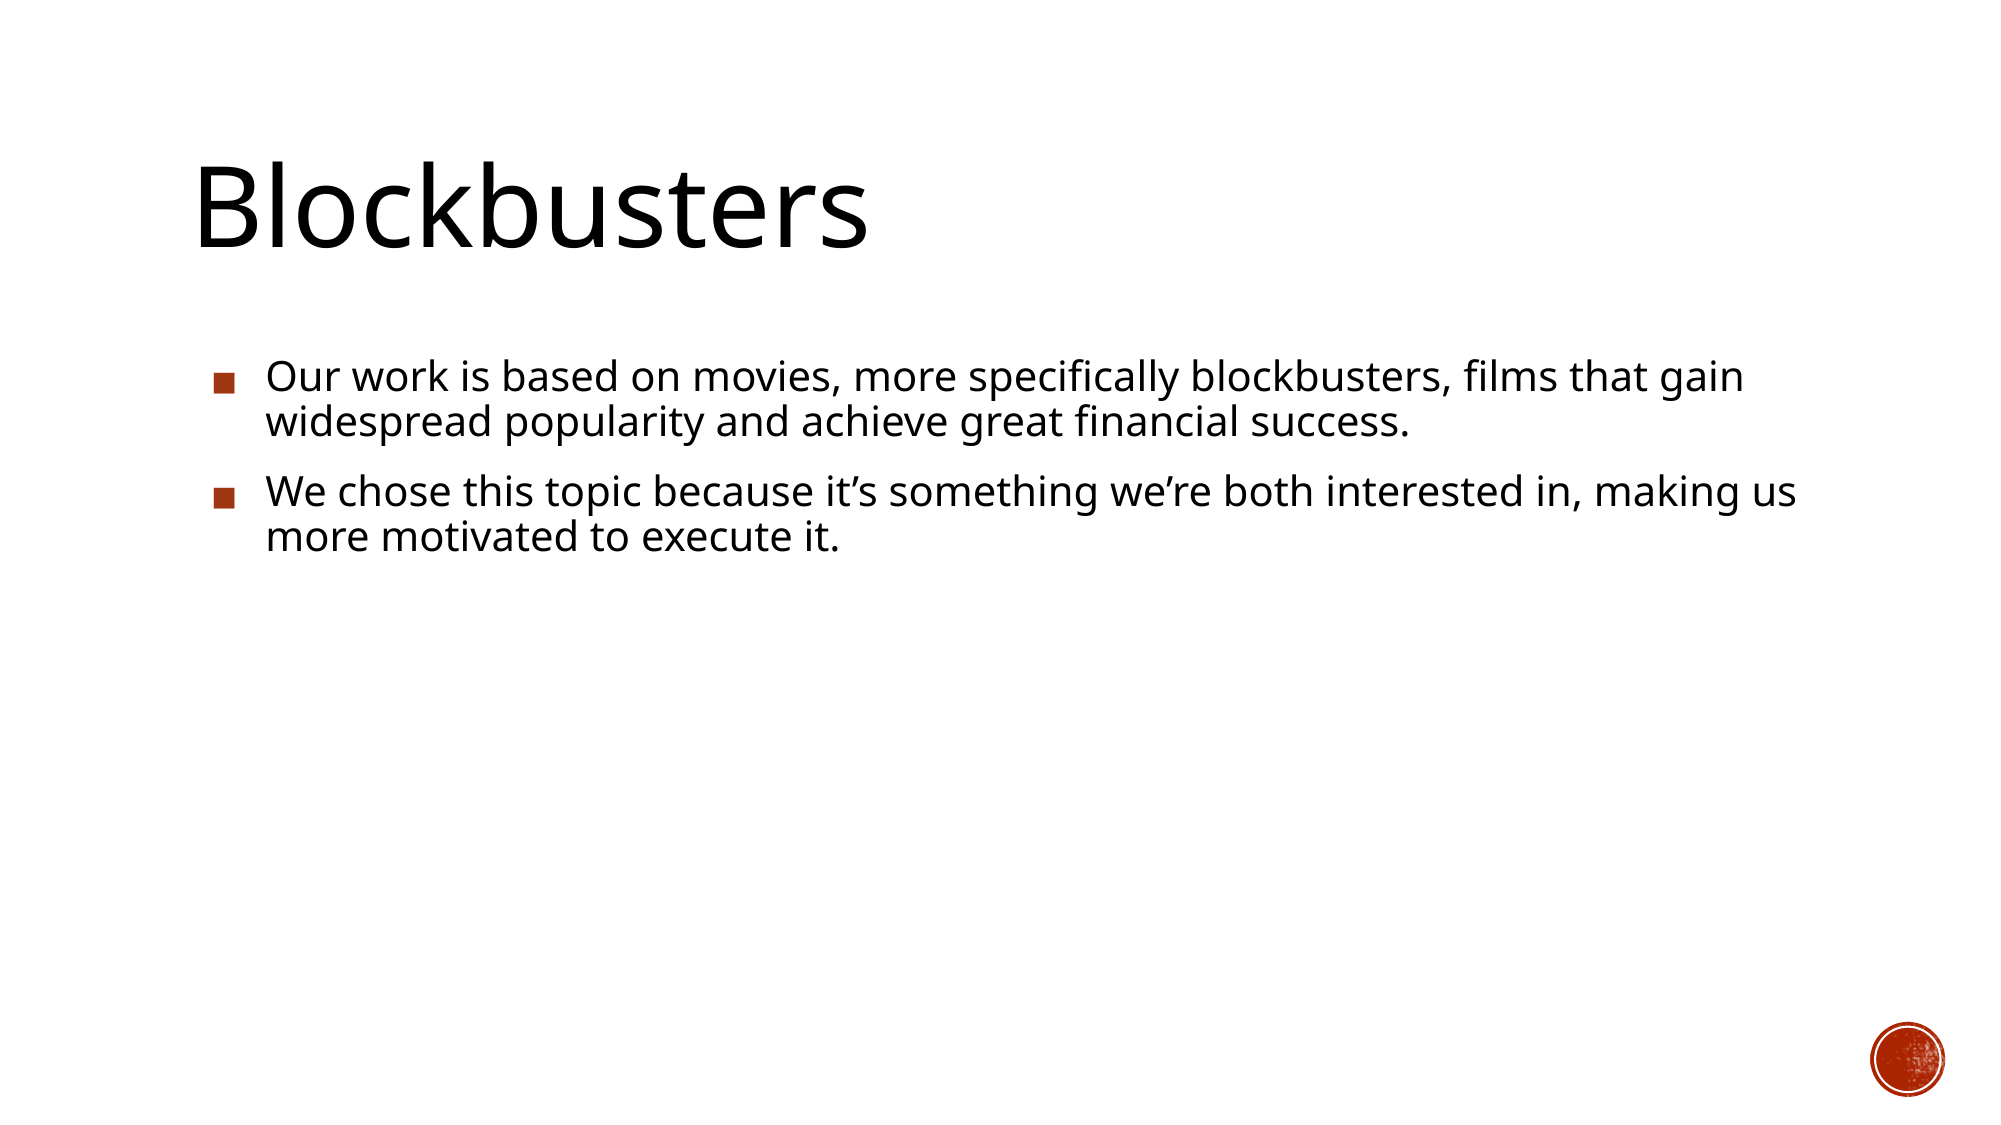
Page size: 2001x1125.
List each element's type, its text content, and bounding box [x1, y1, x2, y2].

list Our work is based on movies, more specifically blockbusters, films that gain widespread popularity and achieve great financial success. We chose this topic because it’s something we’re both interested in, making us more motivated to execute it. [175, 348, 1826, 1013]
picture [1870, 1021, 1946, 1097]
title Blockbusters [175, 79, 1826, 344]
